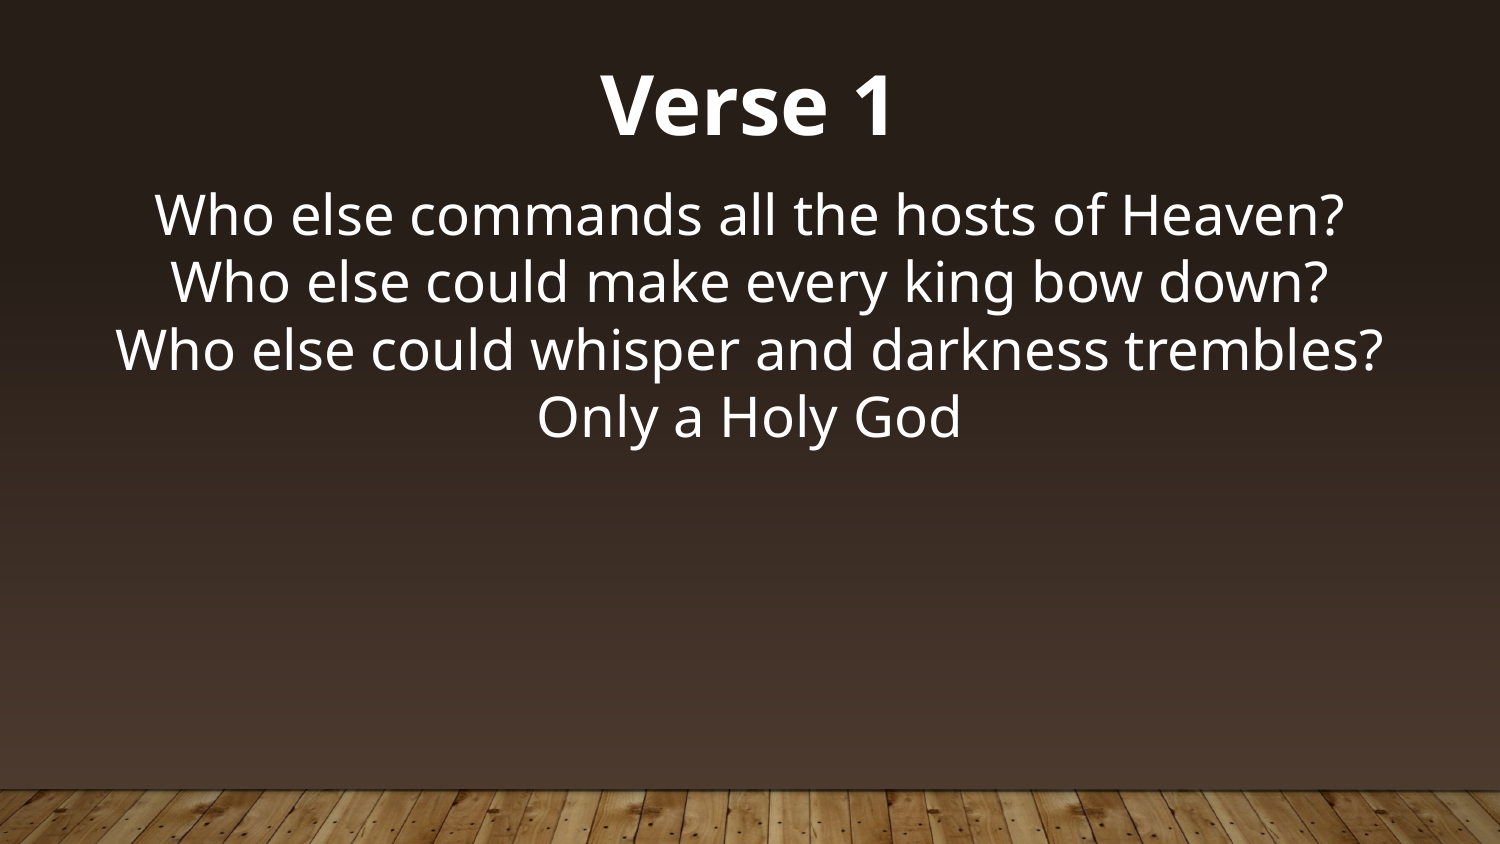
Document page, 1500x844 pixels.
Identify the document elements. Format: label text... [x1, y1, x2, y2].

picture [0, 789, 1500, 844]
text_box Who else commands all the hosts of Heaven? Who else could make every king bow down? Who else could whisper and darkness trembles? Only a Holy God [74, 171, 1425, 524]
text_box Verse 1 [74, 45, 1425, 160]
